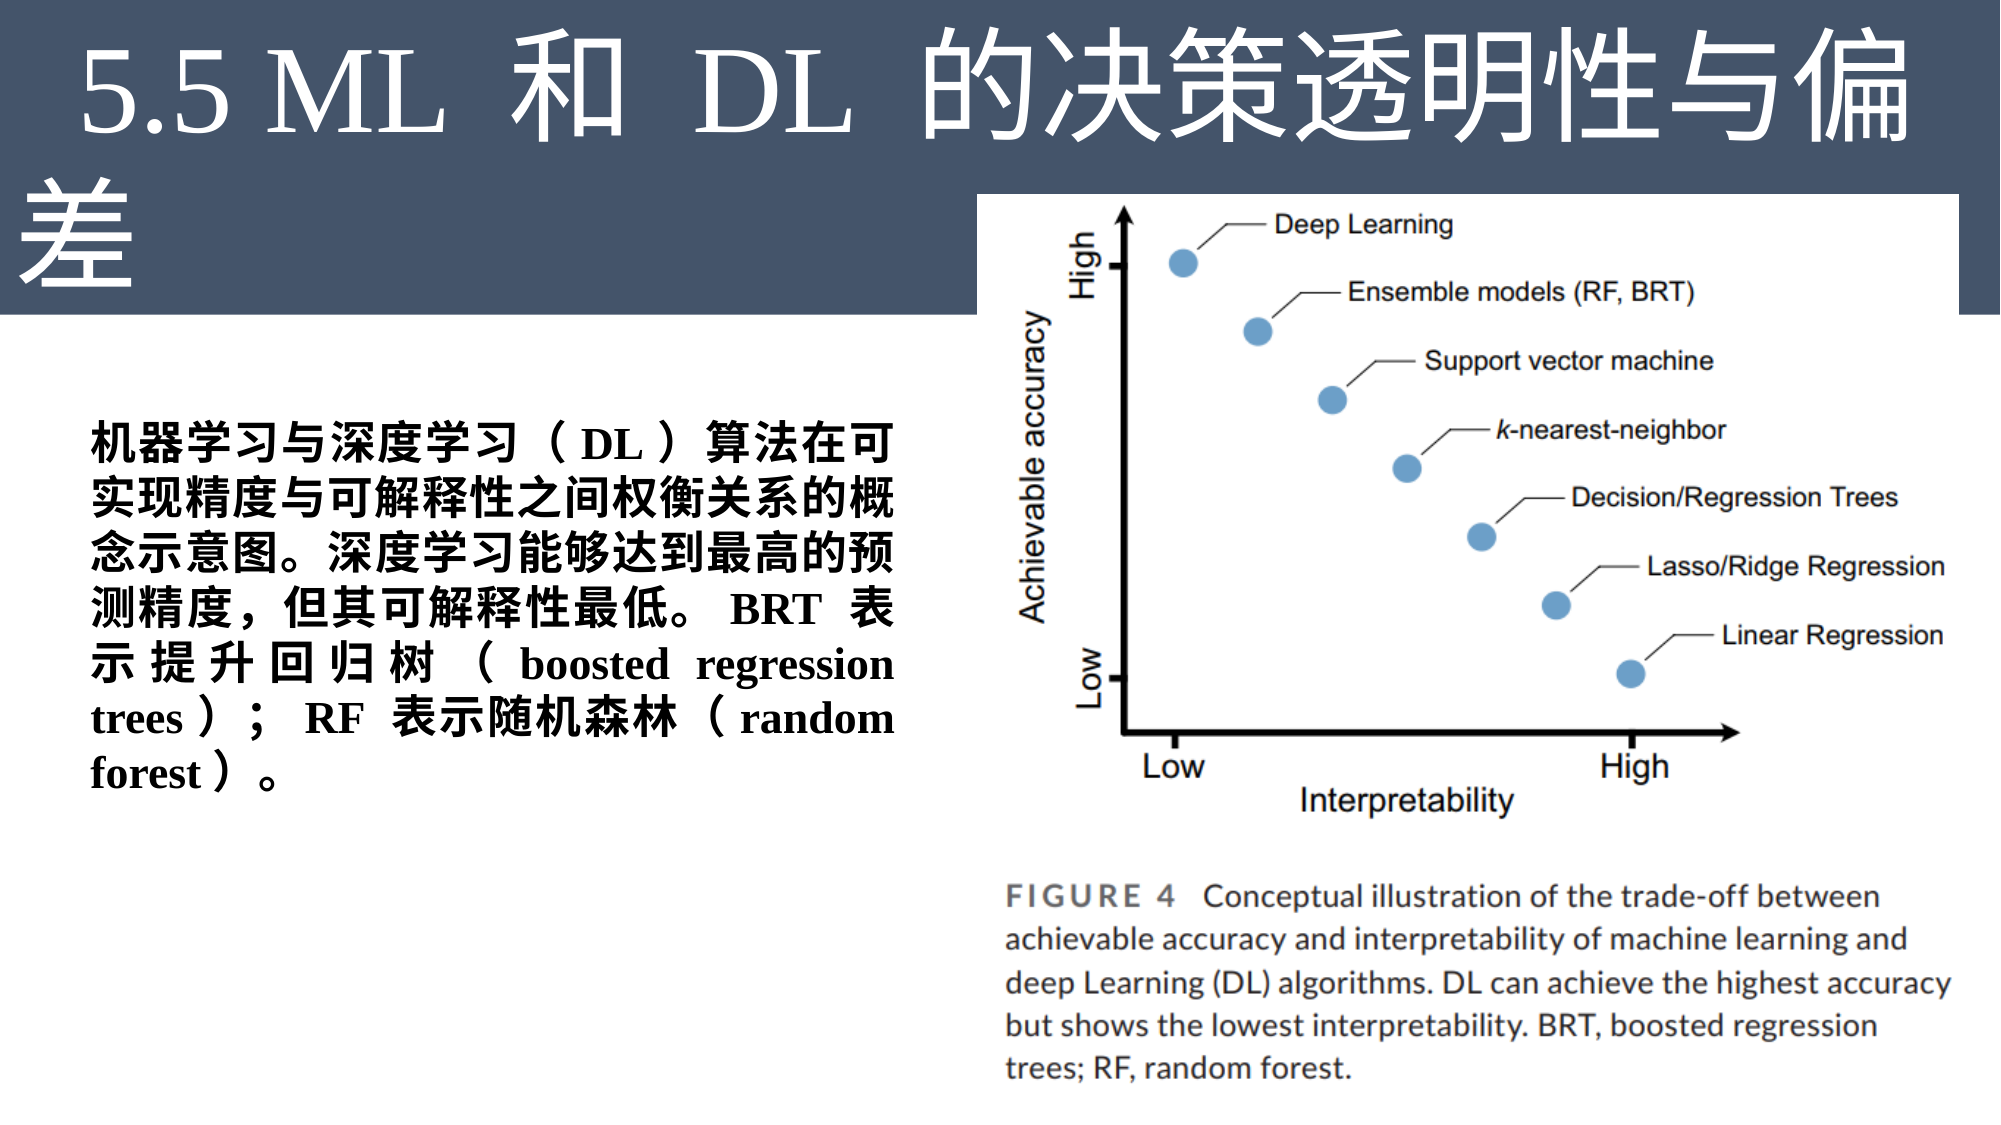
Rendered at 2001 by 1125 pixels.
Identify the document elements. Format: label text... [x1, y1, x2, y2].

text_box 机器学习与深度学习（DL）算法在可实现精度与可解释性之间权衡关系的概念示意图。深度学习能够达到最高的预测精度，但其可解释性最低。BRT 表示提升回归树（boosted regression trees）；RF 表示随机森林（random forest）。 [75, 405, 910, 806]
picture [977, 194, 1959, 1095]
text_box 5.5 ML 和 DL 的决策透明性与偏差 [0, 0, 2000, 315]
